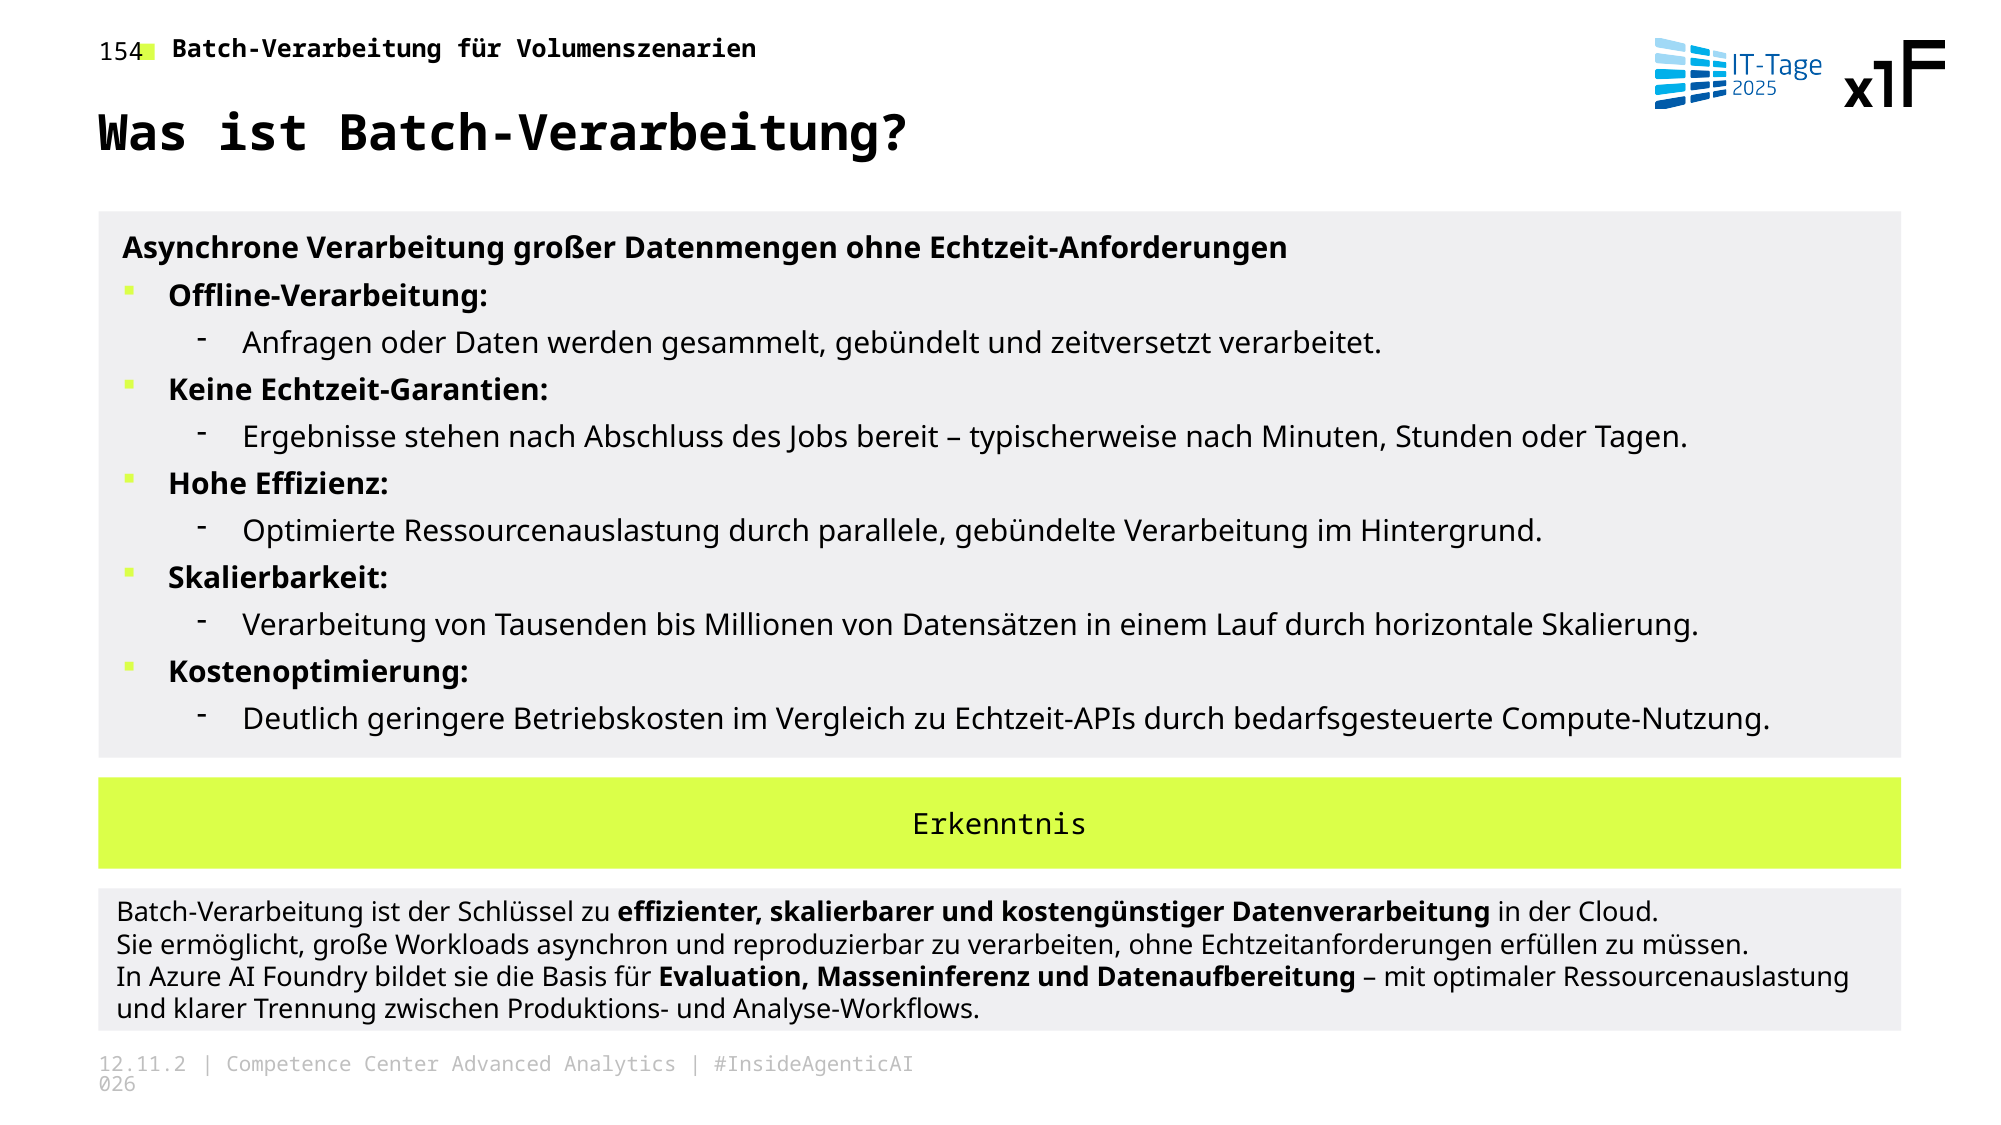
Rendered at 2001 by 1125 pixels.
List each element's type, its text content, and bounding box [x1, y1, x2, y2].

list Batch-Verarbeitung für Volumenszenarien [176, 21, 1812, 74]
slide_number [98, 1042, 194, 1103]
picture [1844, 40, 1945, 107]
list Asynchrone Verarbeitung großer Datenmengen ohne Echtzeit-Anforderungen Offline-Verarbeitung: Anfragen oder Daten werden gesammelt, gebündelt und zeitversetzt verarbeitet. Keine Echtzeit-Garantien: Ergebnisse stehen nach Abschluss des Jobs bereit – typischerweise nach Minuten, Stunden oder Tagen. Hohe Effizienz: Optimierte Ressourcenauslastung durch parallele, gebündelte Verarbeitung im Hintergrund. Skalierbarkeit: Verarbeitung von Tausenden bis Millionen von Datensätzen in einem Lauf durch horizontale Skalierung. Kostenoptimierung: Deutlich geringere Betriebskosten im Vergleich zu Echtzeit-APIs durch bedarfsgesteuerte Compute-Nutzung. [98, 210, 1902, 759]
text_box 154 [98, 21, 176, 82]
list Was ist Batch-Verarbeitung? [98, 94, 1812, 173]
text_box Batch-Verarbeitung ist der Schlüssel zu effizienter, skalierbarer und kostengünstiger Datenverarbeitung in der Cloud. Sie ermöglicht, große Workloads asynchron und reproduzierbar zu verarbeiten, ohne Echtzeitanforderungen erfüllen zu müssen. In Azure AI Foundry bildet sie die Basis für Evaluation, Masseninferenz und Datenaufbereitung – mit optimaler Ressourcenauslastung und klarer Trennung zwischen Produktions- und Analyse-Workflows. [98, 888, 1902, 1031]
footer | Competence Center Advanced Analytics | #InsideAgenticAI [201, 1042, 1902, 1103]
text_box Erkenntnis [98, 777, 1902, 869]
picture [1654, 38, 1822, 110]
